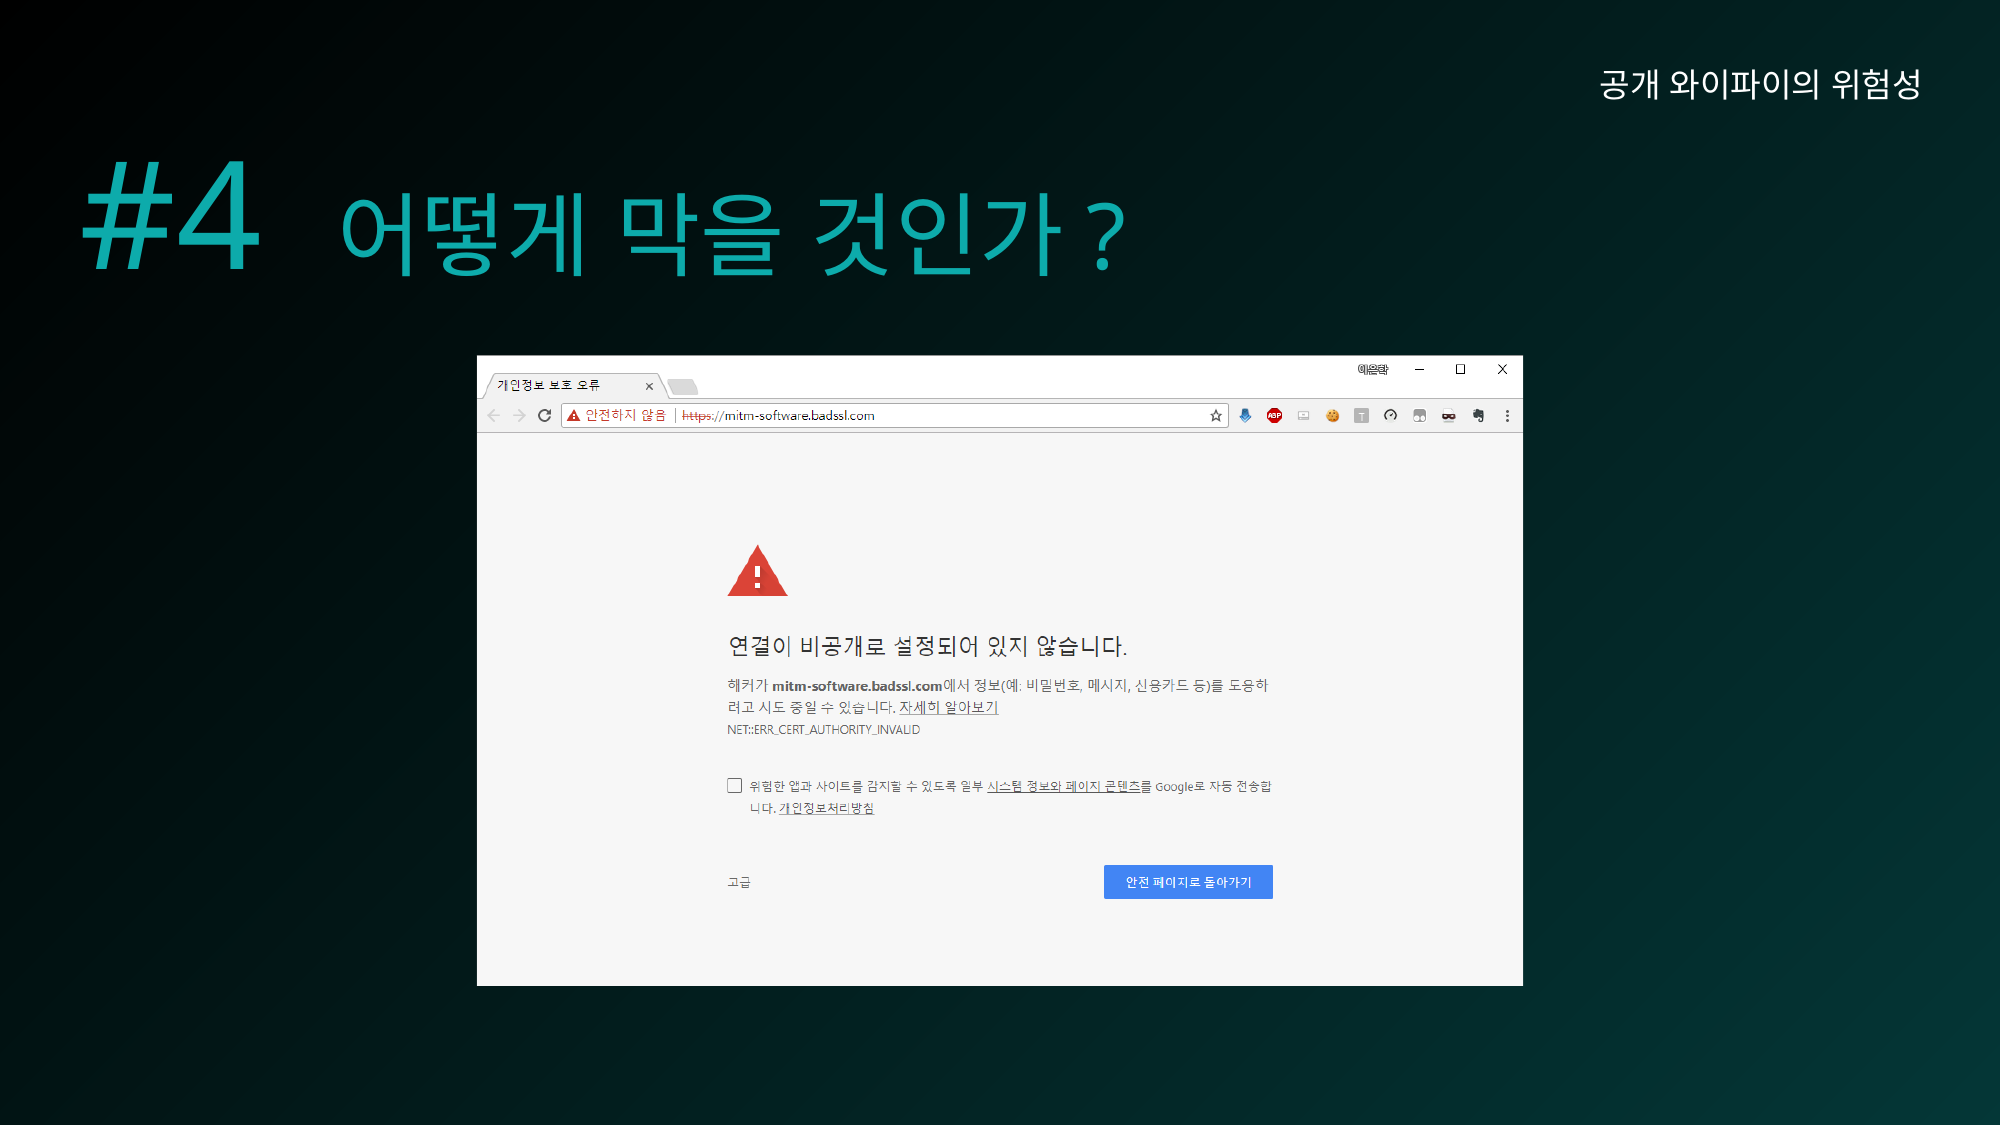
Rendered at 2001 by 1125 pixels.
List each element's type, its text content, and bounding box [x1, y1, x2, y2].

title #4 어떻게 막을 것인가? [64, 112, 1790, 330]
text_box 공개 와이파이의 위험성 [1585, 56, 1939, 112]
picture [476, 355, 1524, 986]
